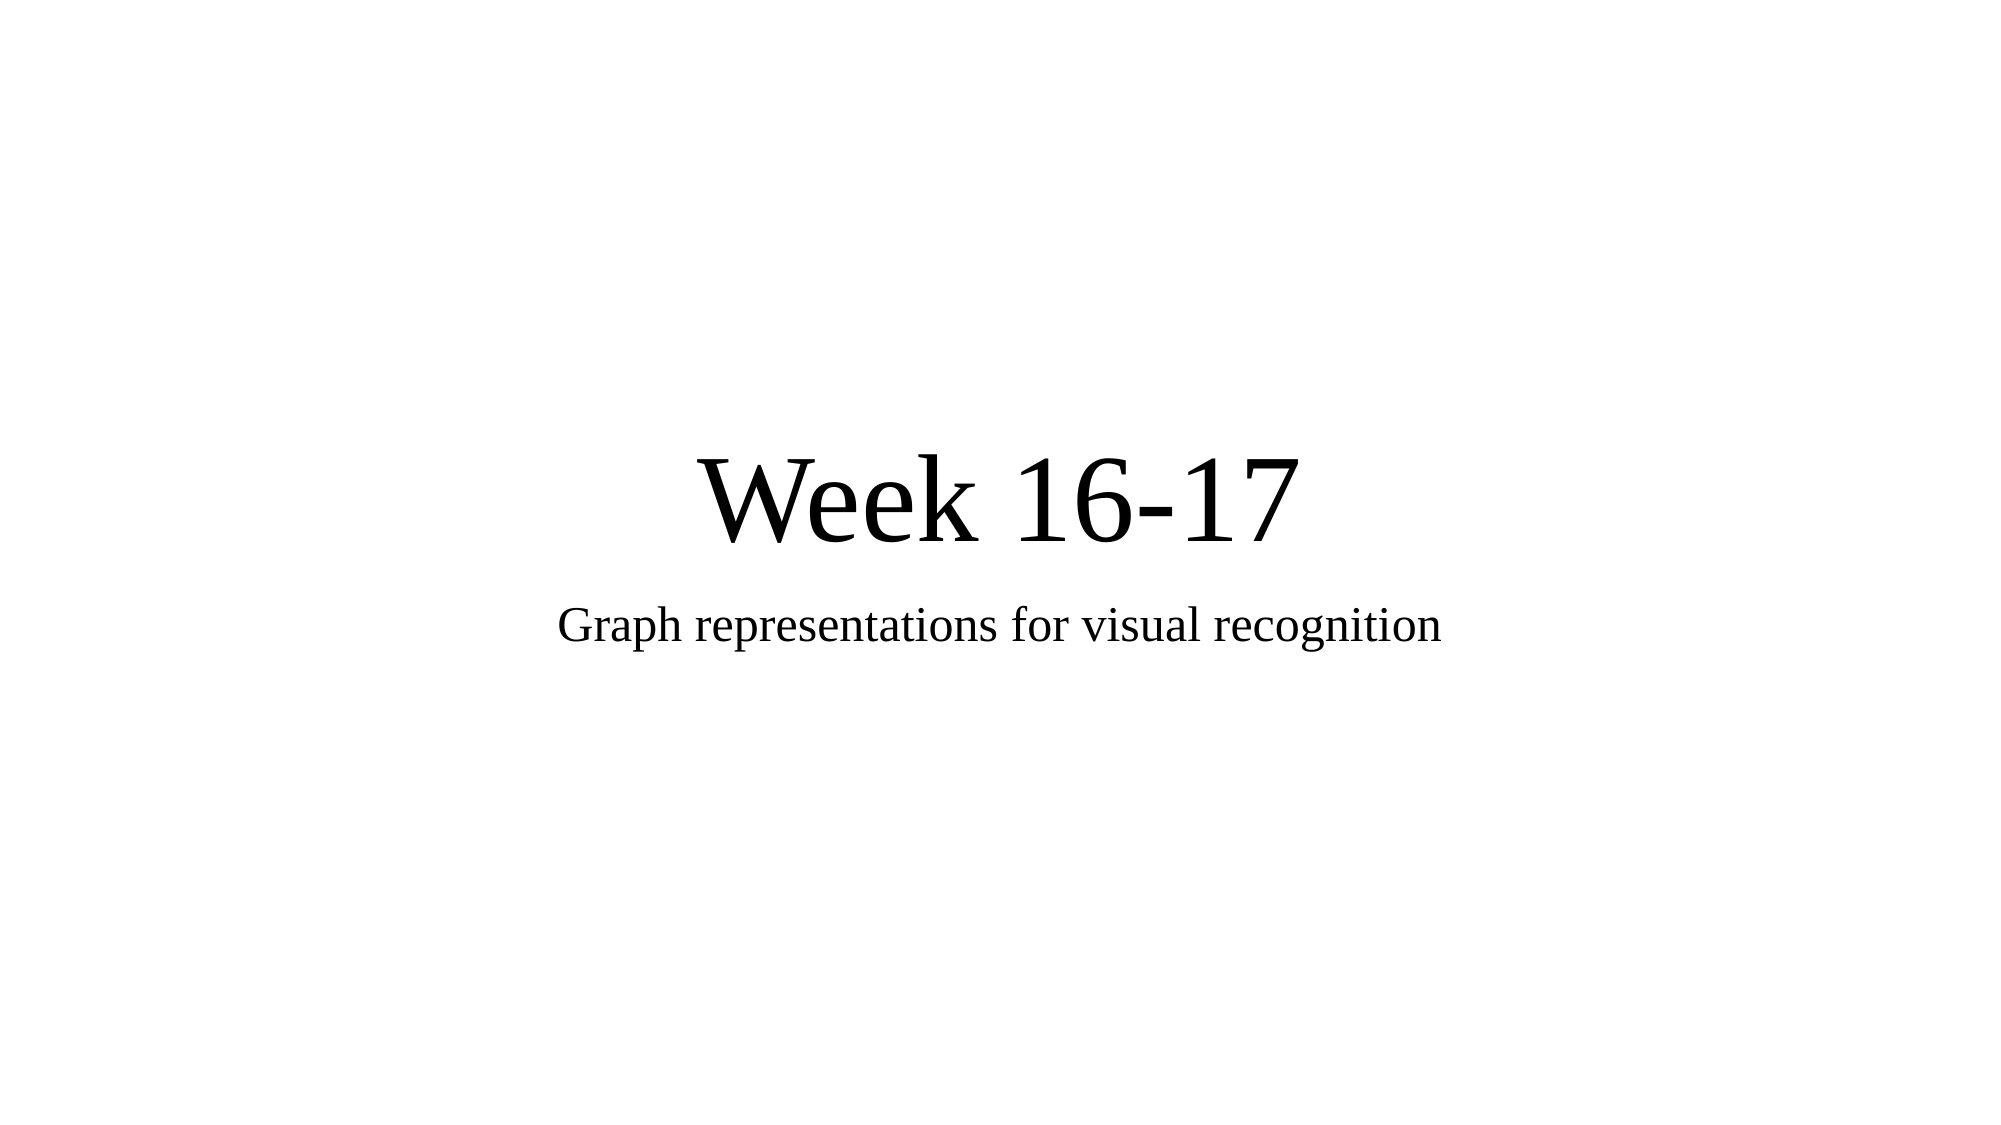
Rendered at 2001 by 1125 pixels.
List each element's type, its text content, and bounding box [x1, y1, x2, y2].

title Week 16-17 [249, 184, 1750, 576]
subtitle Graph representations for visual recognition [249, 590, 1750, 863]
